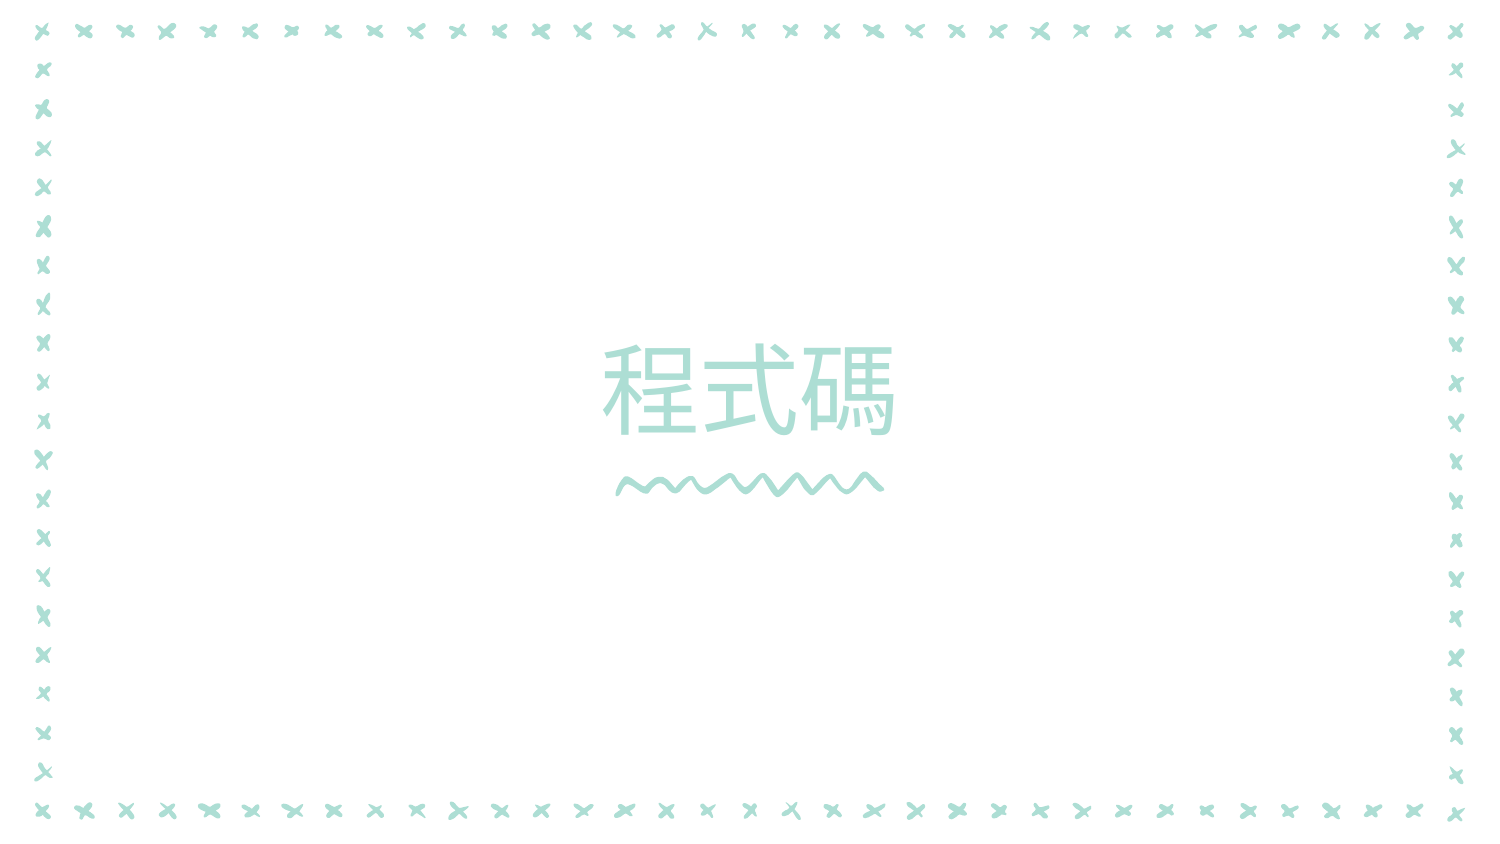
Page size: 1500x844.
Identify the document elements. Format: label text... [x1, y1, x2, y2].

title 程式碼 [199, 272, 1301, 463]
